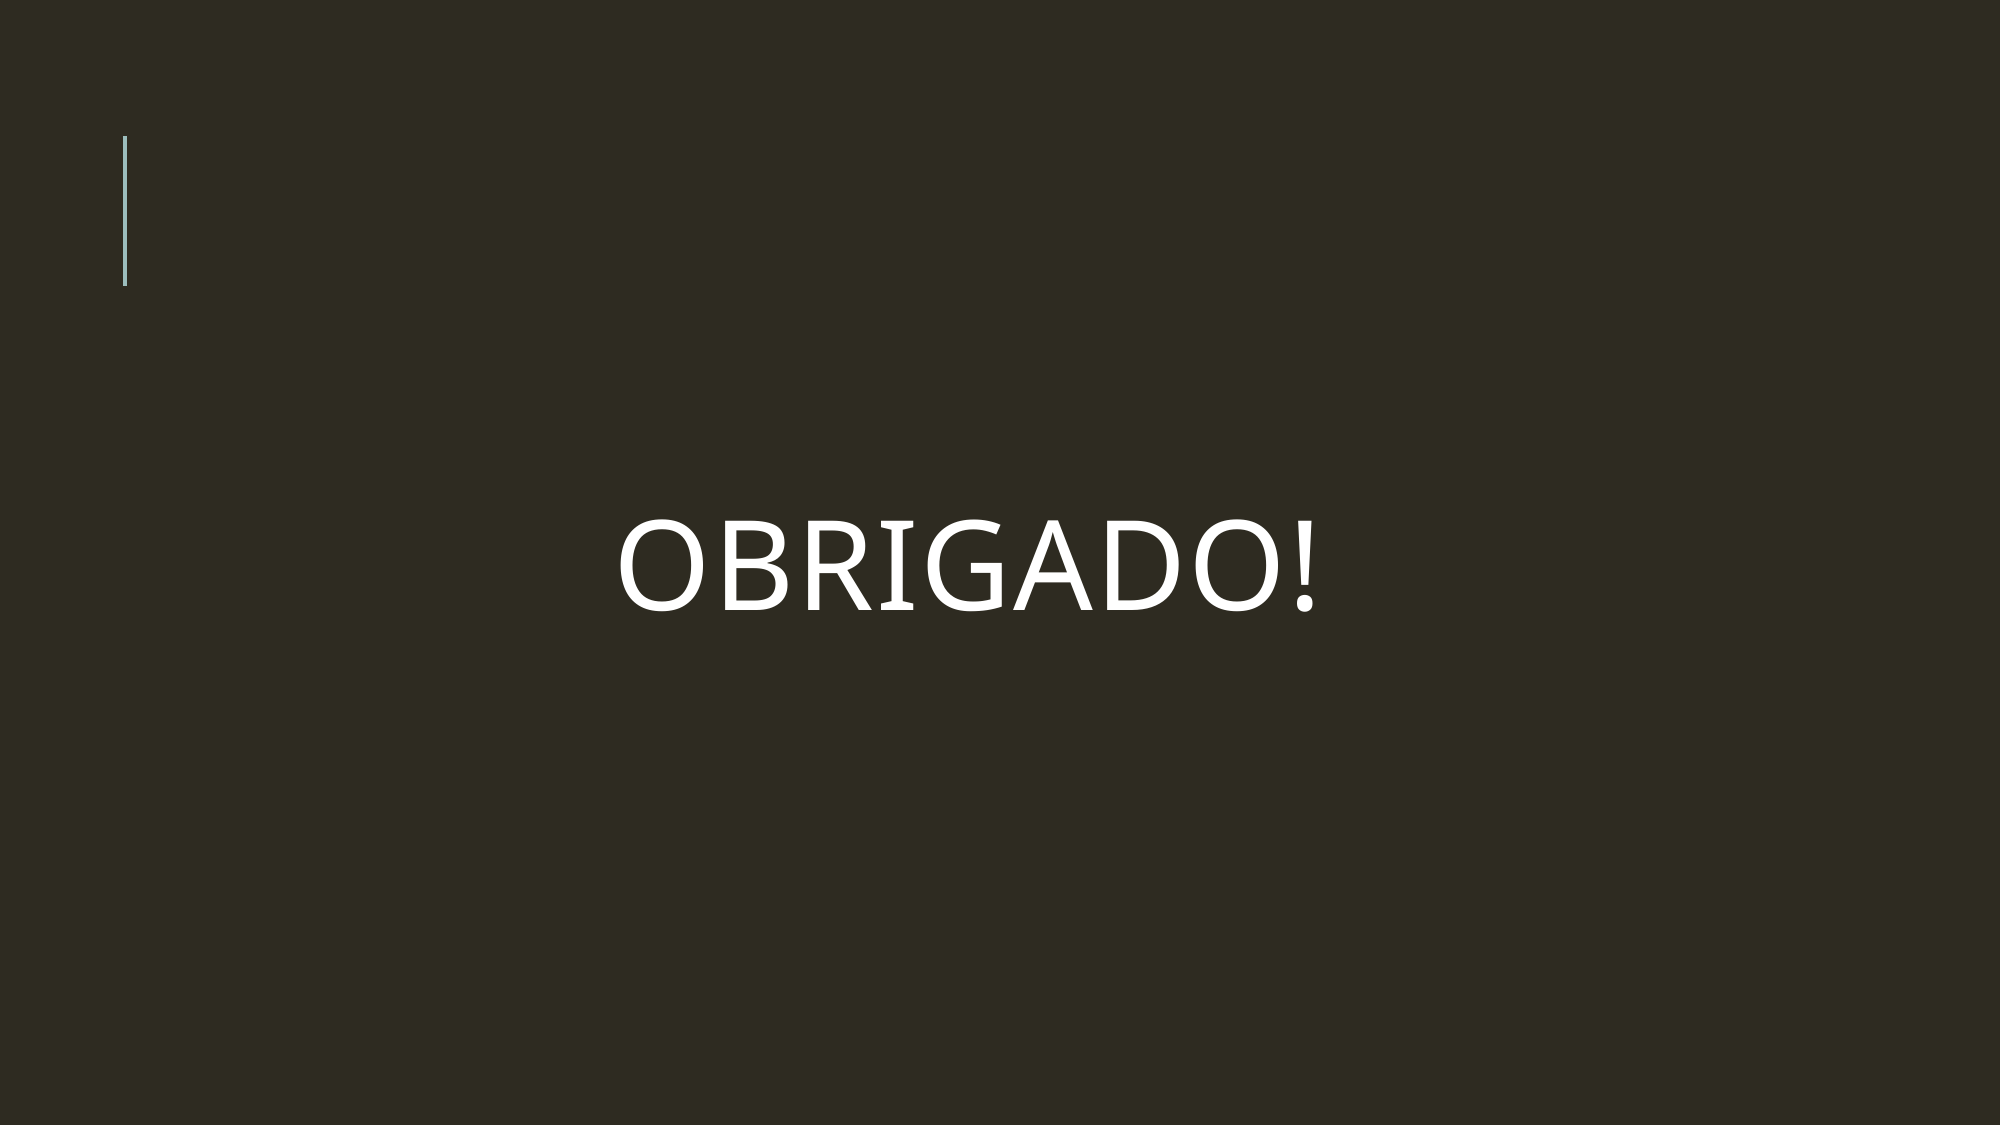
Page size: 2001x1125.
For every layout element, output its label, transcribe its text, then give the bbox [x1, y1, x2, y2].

title OBRIGADO! [171, 451, 1766, 698]
